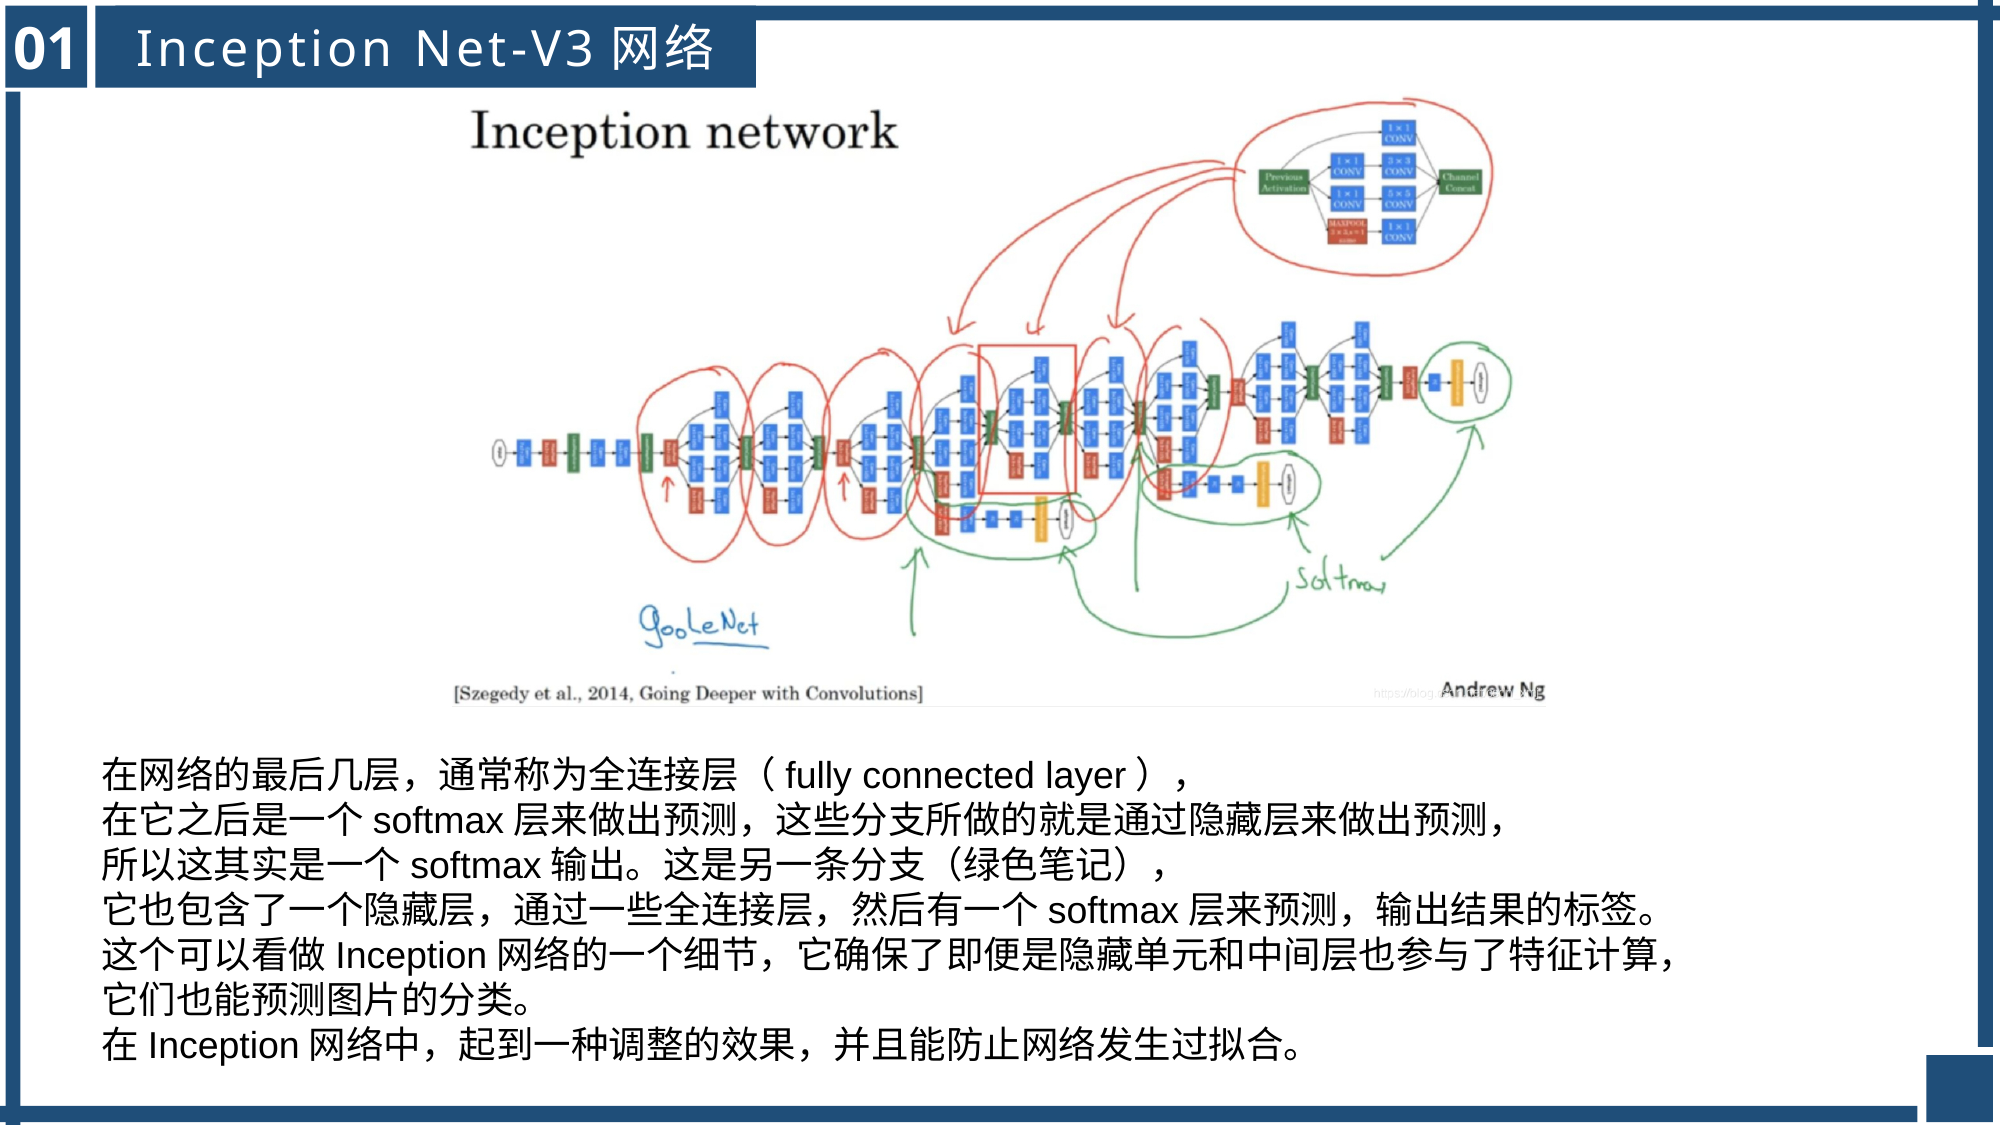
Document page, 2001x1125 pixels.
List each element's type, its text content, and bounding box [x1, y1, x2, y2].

text_box Inception Net-V3网络 [94, 5, 757, 89]
picture [452, 91, 1546, 707]
text_box [1926, 1055, 1993, 1123]
text_box [21, 1105, 86, 1123]
text_box [757, 5, 1977, 21]
text_box [1711, 1105, 1918, 1123]
text_box [1993, 5, 2000, 21]
text_box [0, 1105, 5, 1123]
text_box 在网络的最后几层，通常称为全连接层（fully connected layer）， 在它之后是一个softmax层来做出预测，这些分支所做的就是通过隐藏层来做出预测， 所以这其实是一个softmax输出。这是另一条分支（绿色笔记）， 它也包含了一个隐藏层，通过一些全连接层，然后有一个softmax层来预测，输出结果的标签。 这个可以看做Inception网络的一个细节，它确保了即便是隐藏单元和中间层也参与了特征计算， 它们也能预测图片的分类。 在Inception网络中，起到一种调整的效果，并且能防止网络发生过拟合。 [86, 743, 1711, 1125]
text_box [1977, 0, 1993, 1047]
text_box 01 [4, 5, 88, 89]
text_box [5, 91, 21, 1125]
